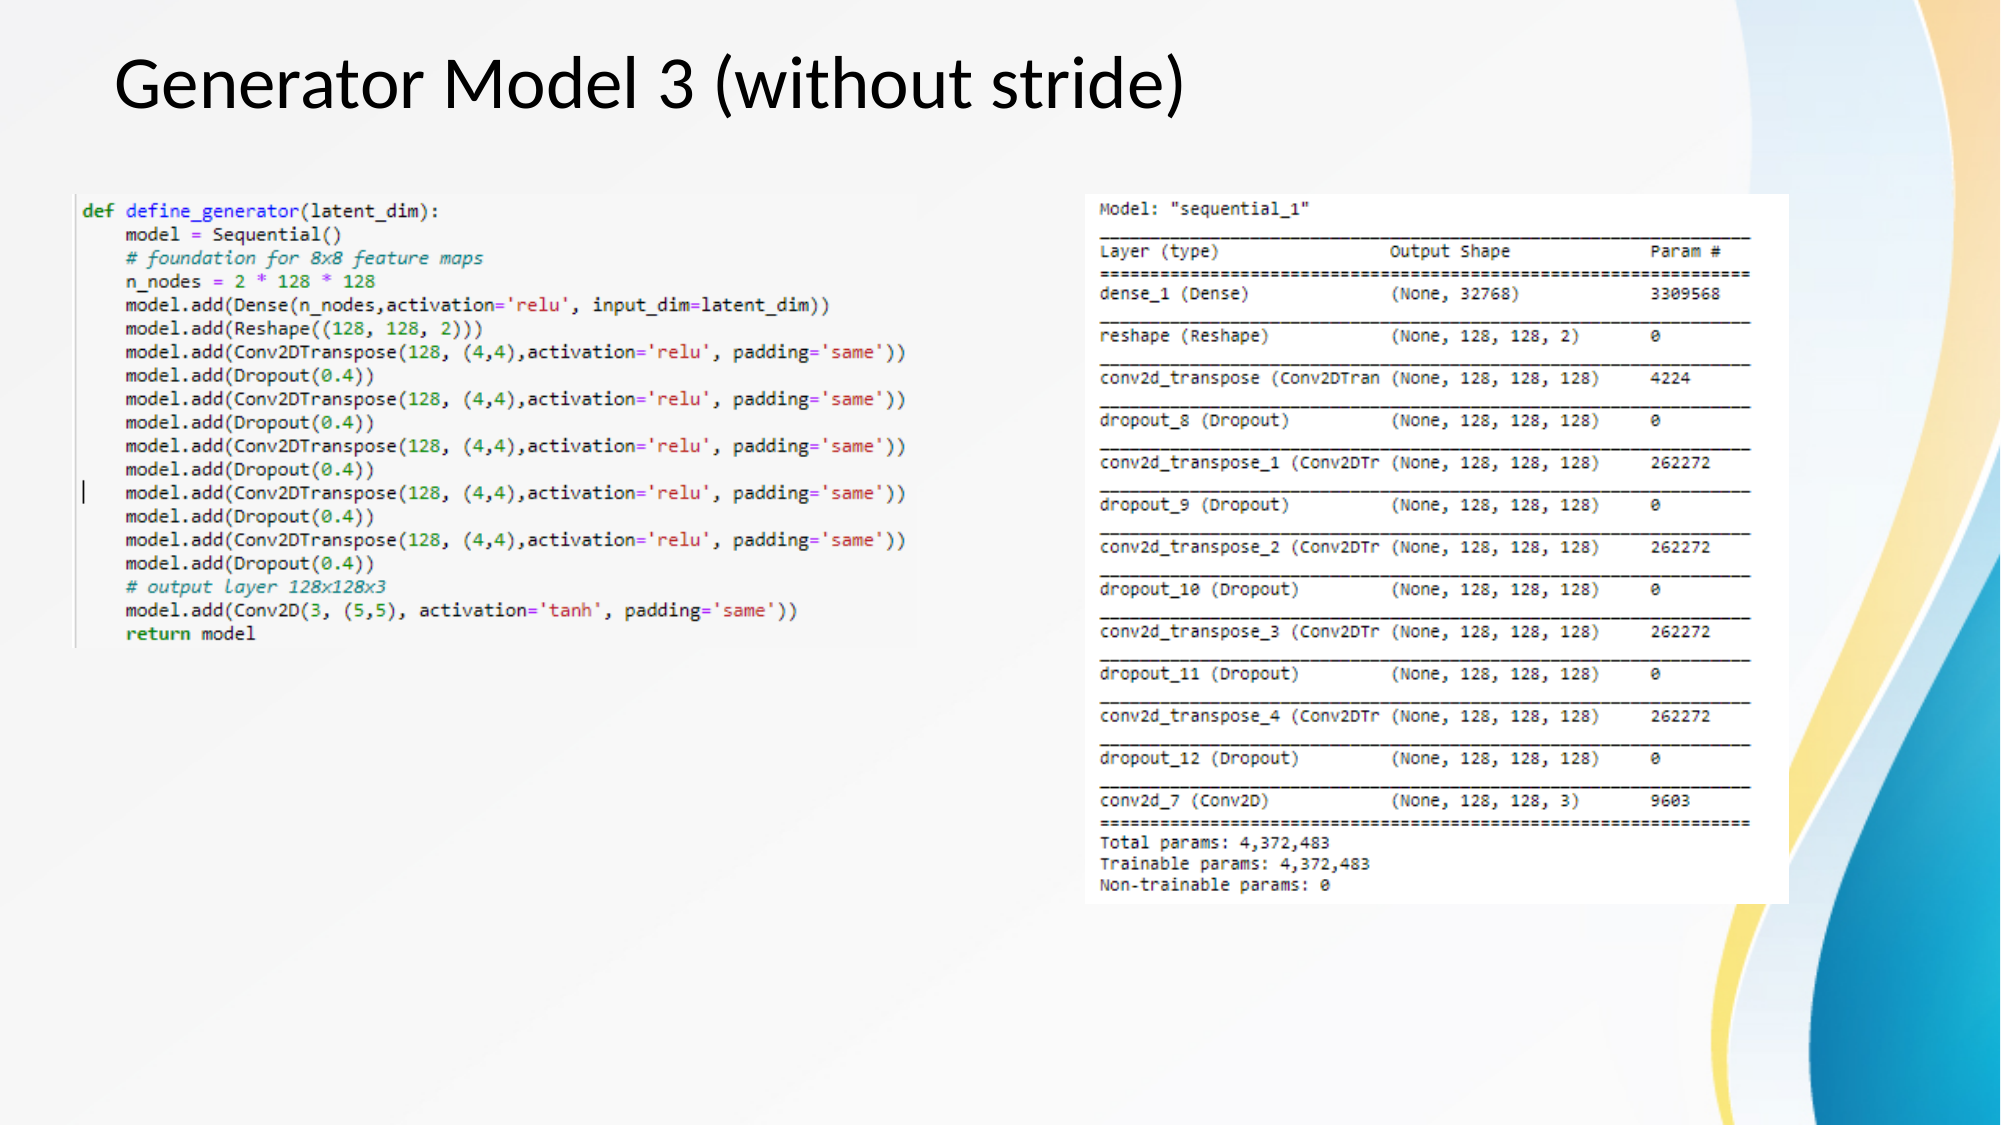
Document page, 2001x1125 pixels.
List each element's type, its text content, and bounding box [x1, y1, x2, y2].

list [72, 194, 917, 648]
picture [0, 0, 2001, 1125]
title Generator Model 3 (without stride) [99, 30, 1901, 127]
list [1085, 194, 1789, 904]
